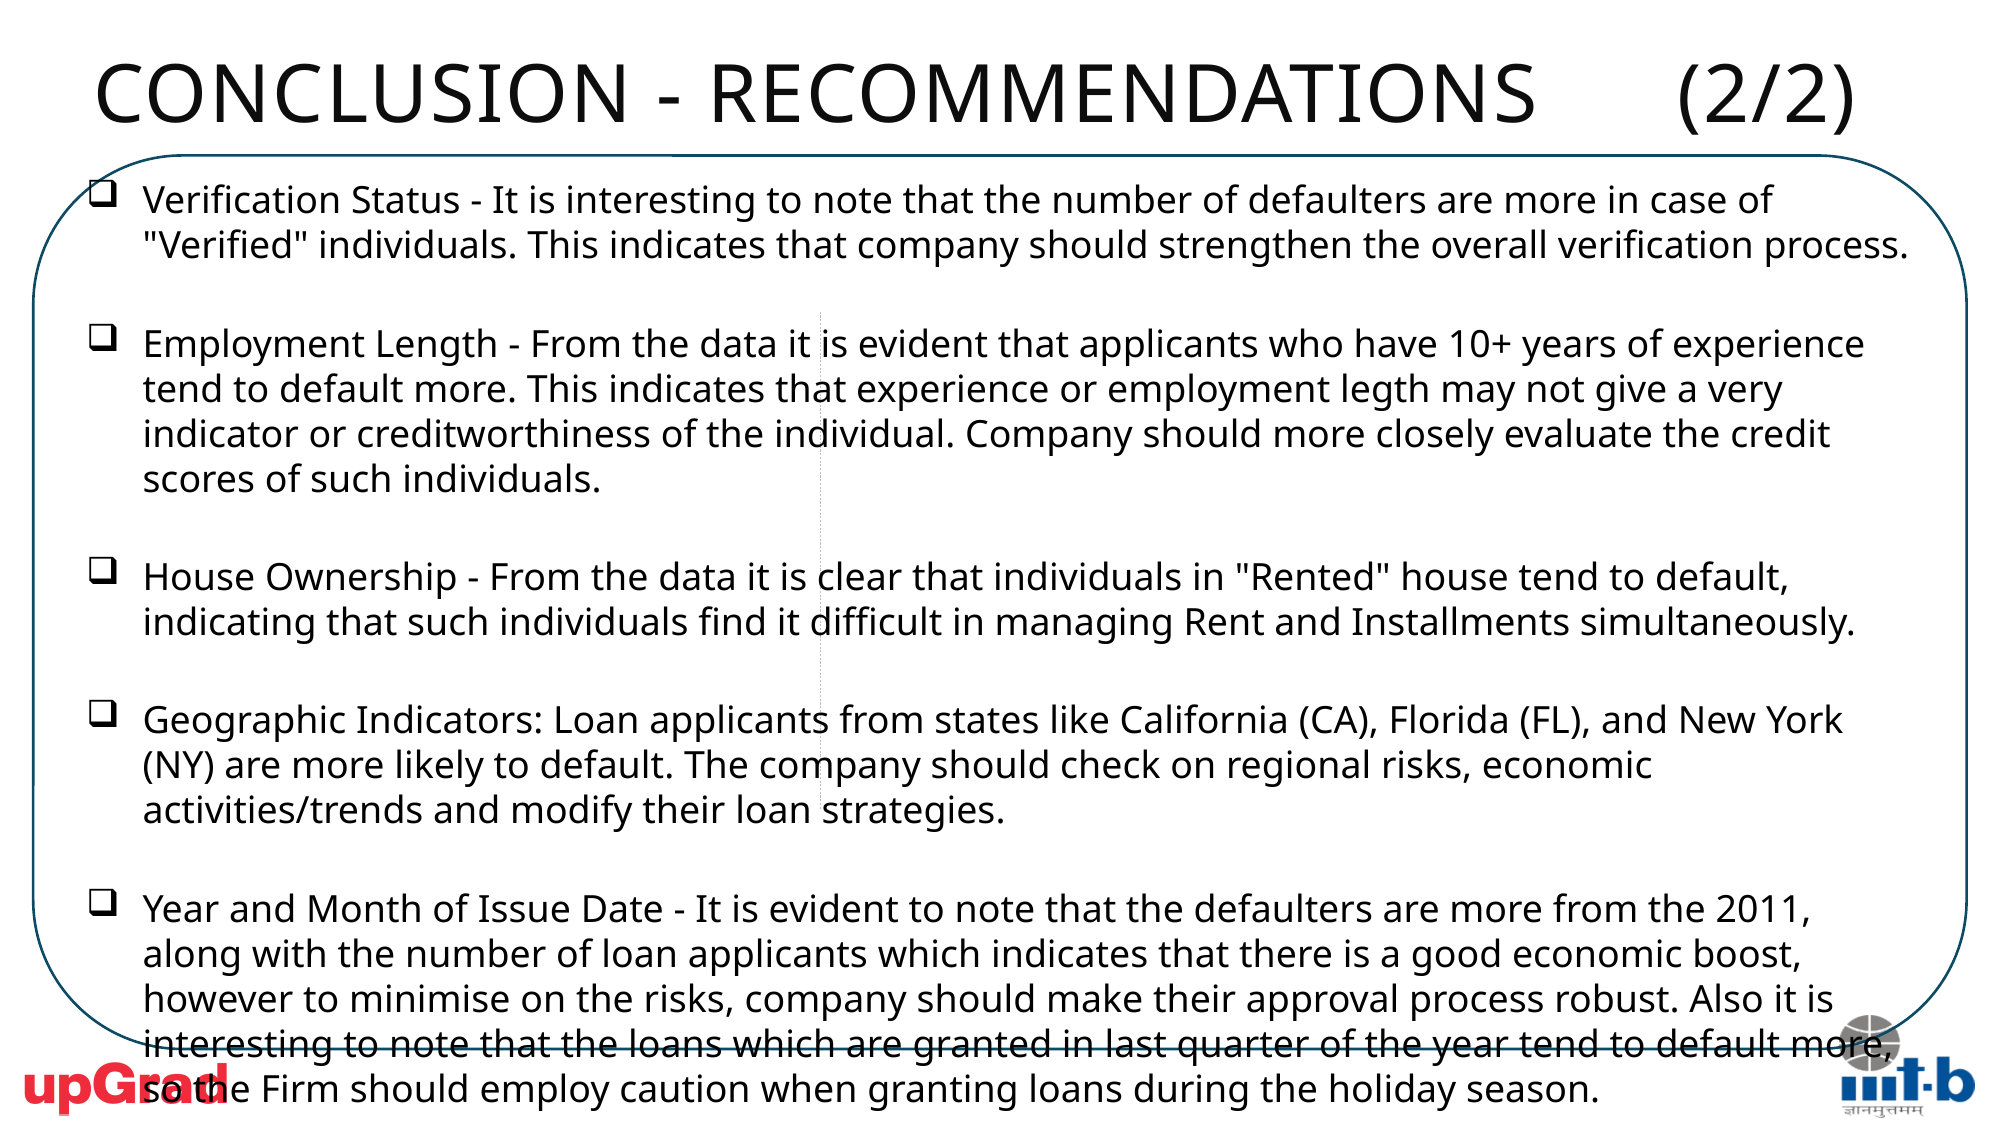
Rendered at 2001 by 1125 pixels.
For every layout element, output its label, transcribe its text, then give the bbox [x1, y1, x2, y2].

picture [24, 1062, 78, 1116]
text_box [1922, 196, 1968, 1009]
text_box [117, 154, 1883, 169]
text_box Verification Status - It is interesting to note that the number of defaulters are more in case of "Verified" individuals. This indicates that company should strengthen the overall verification process. Employment Length - From the data it is evident that applicants who have 10+ years of experience tend to default more. This indicates that experience or employment legth may not give a very indicator or creditworthiness of the individual. Company should more closely evaluate the credit scores of such individuals. House Ownership - From the data it is clear that individuals in "Rented" house tend to default, indicating that such individuals find it difficult in managing Rent and Installments simultaneously. Geographic Indicators: Loan applicants from states like California (CA), Florida (FL), and New York (NY) are more likely to default. The company should check on regional risks, economic activities/trends and modify their loan strategies. Year and Month of Issue Date - It is evident to note that the defaulters are more from the 2011, along with the number of loan applicants which indicates that there is a good economic boost, however to minimise on the risks, company should make their approval process robust. Also it is interesting to note that the loans which are granted in last quarter of the year tend to default more, so the Firm should employ caution when granting loans during the holiday season. [78, 169, 1922, 1118]
text_box [31, 196, 78, 1009]
text_box Conclusion - Recommendations (2/2) [78, 53, 1942, 218]
picture [1922, 1015, 1975, 1118]
